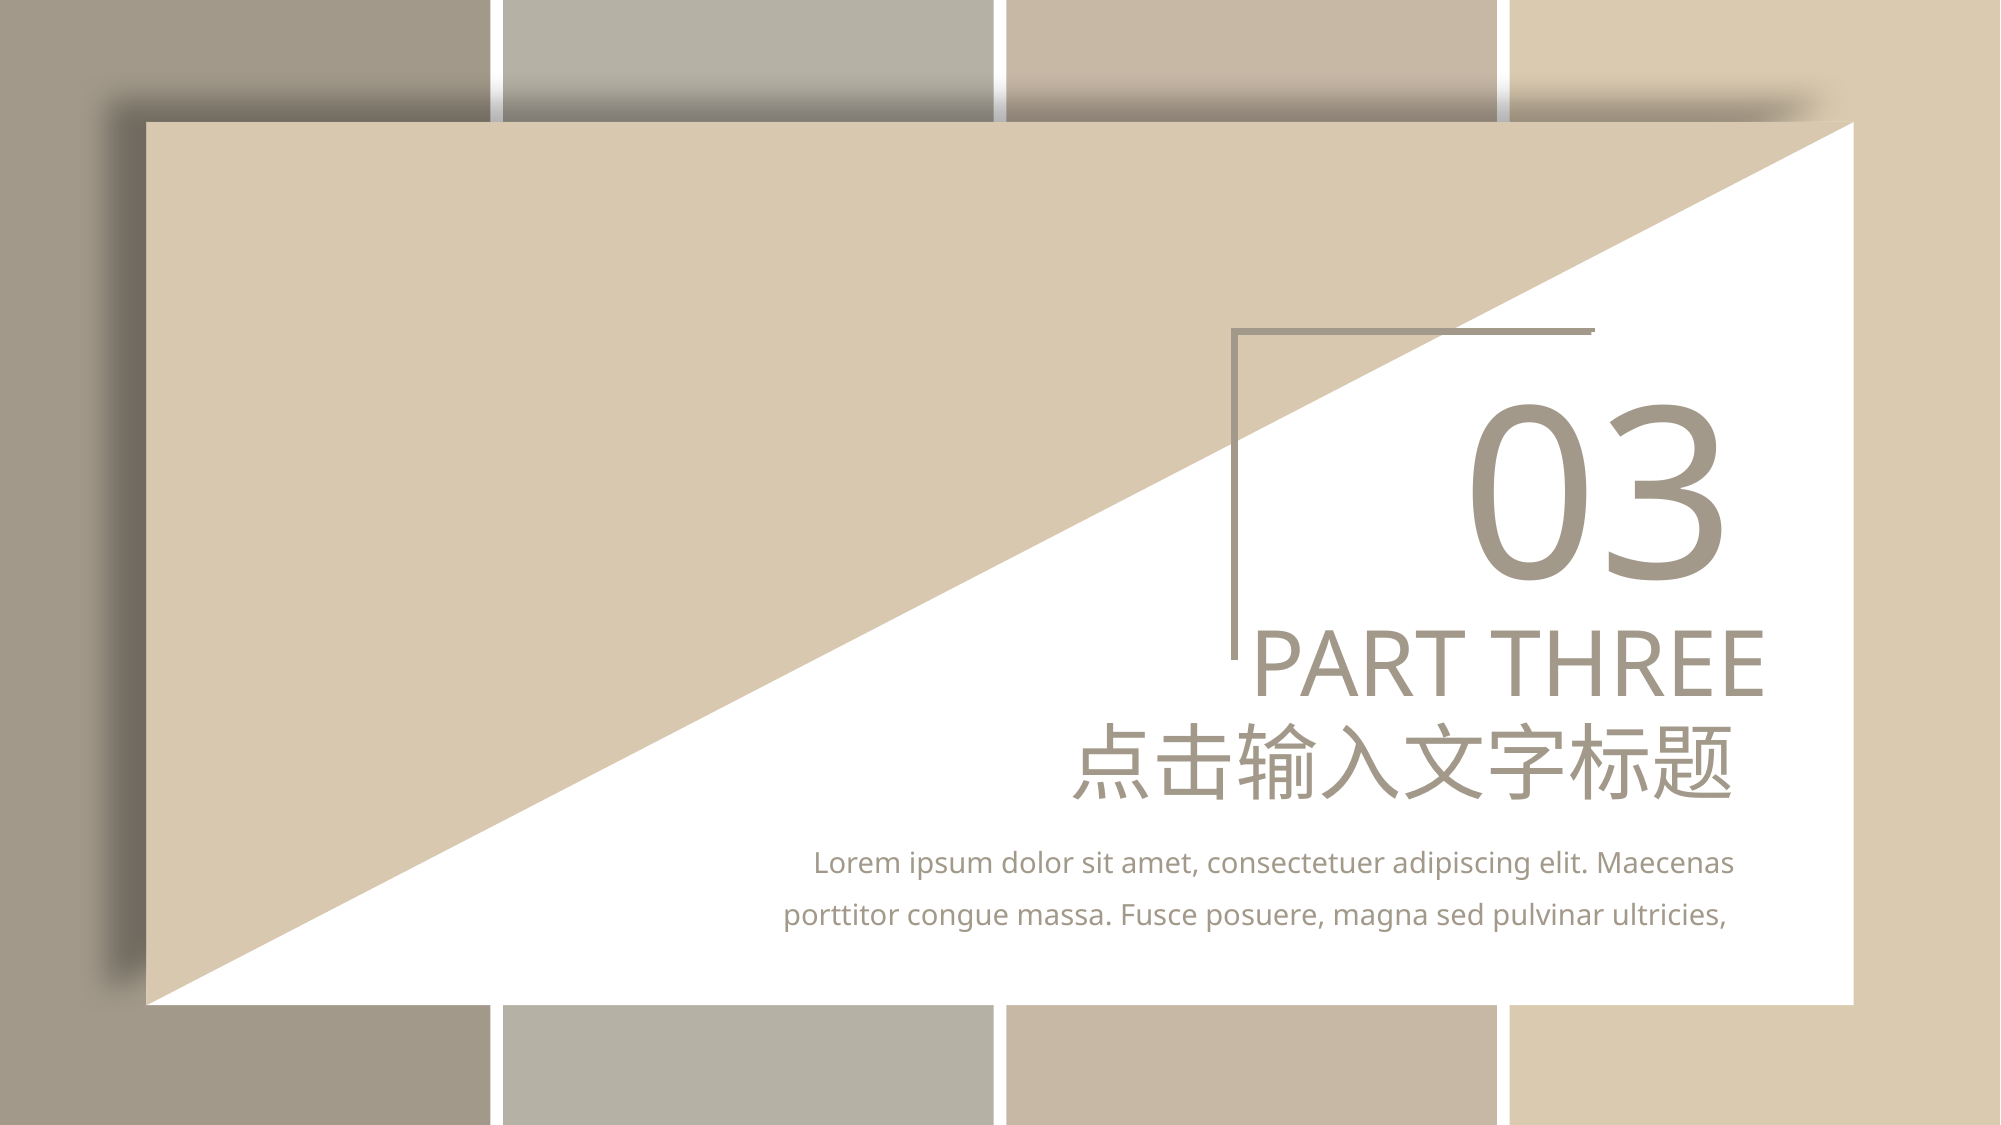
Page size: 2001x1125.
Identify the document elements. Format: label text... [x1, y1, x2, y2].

text_box PART THREE [1234, 597, 1784, 722]
text_box [150, 123, 1855, 1006]
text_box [1265, 333, 1595, 658]
text_box 点击输入文字标题 [1035, 703, 1750, 819]
text_box Lorem ipsum dolor sit amet, consectetuer adipiscing elit. Maecenas porttitor congue massa. Fusce posuere, magna sed pulvinar ultricies, [726, 819, 1750, 939]
text_box 03 [1592, 331, 1750, 597]
text_box [145, 120, 1855, 1008]
